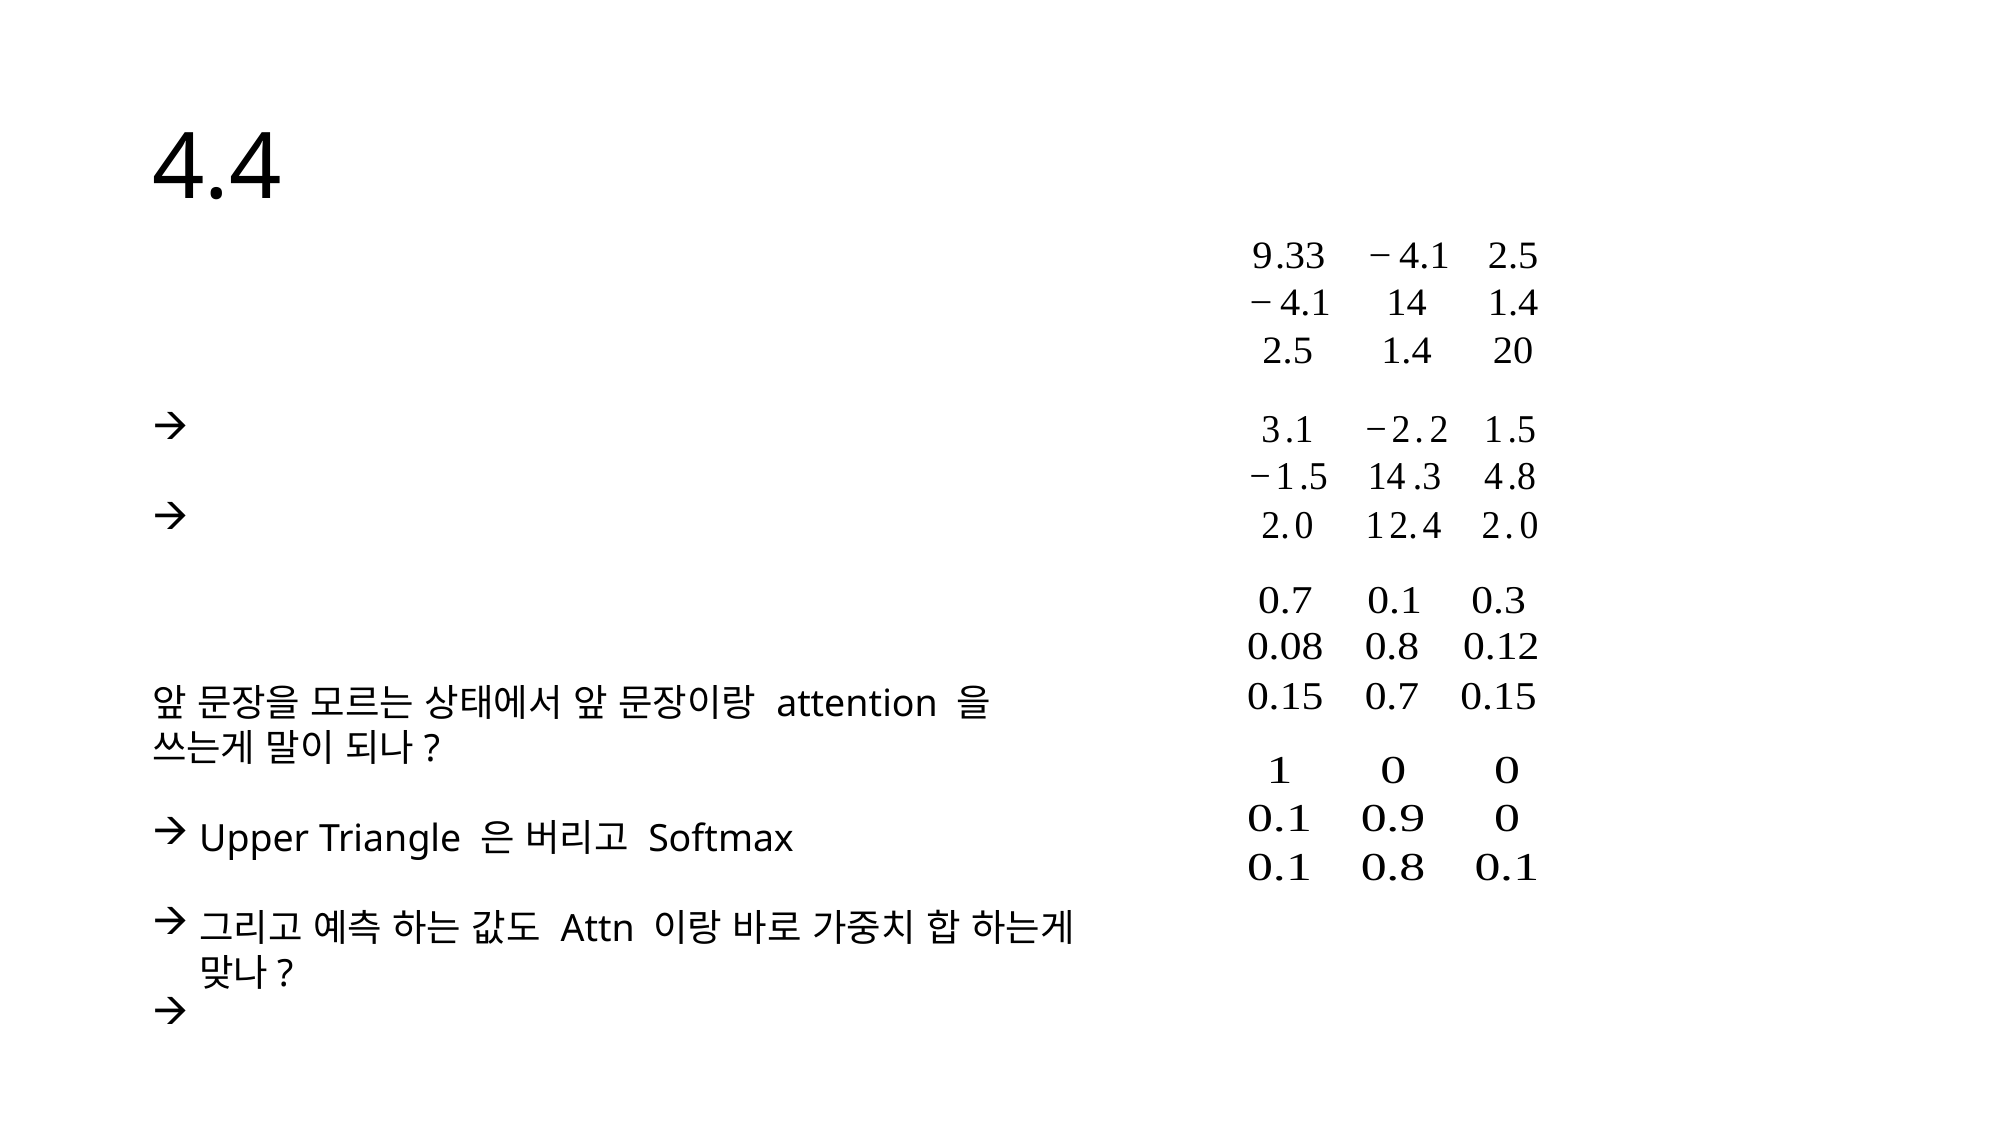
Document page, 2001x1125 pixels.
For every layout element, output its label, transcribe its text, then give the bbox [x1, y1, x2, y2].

title 4.4 [137, 59, 1863, 278]
